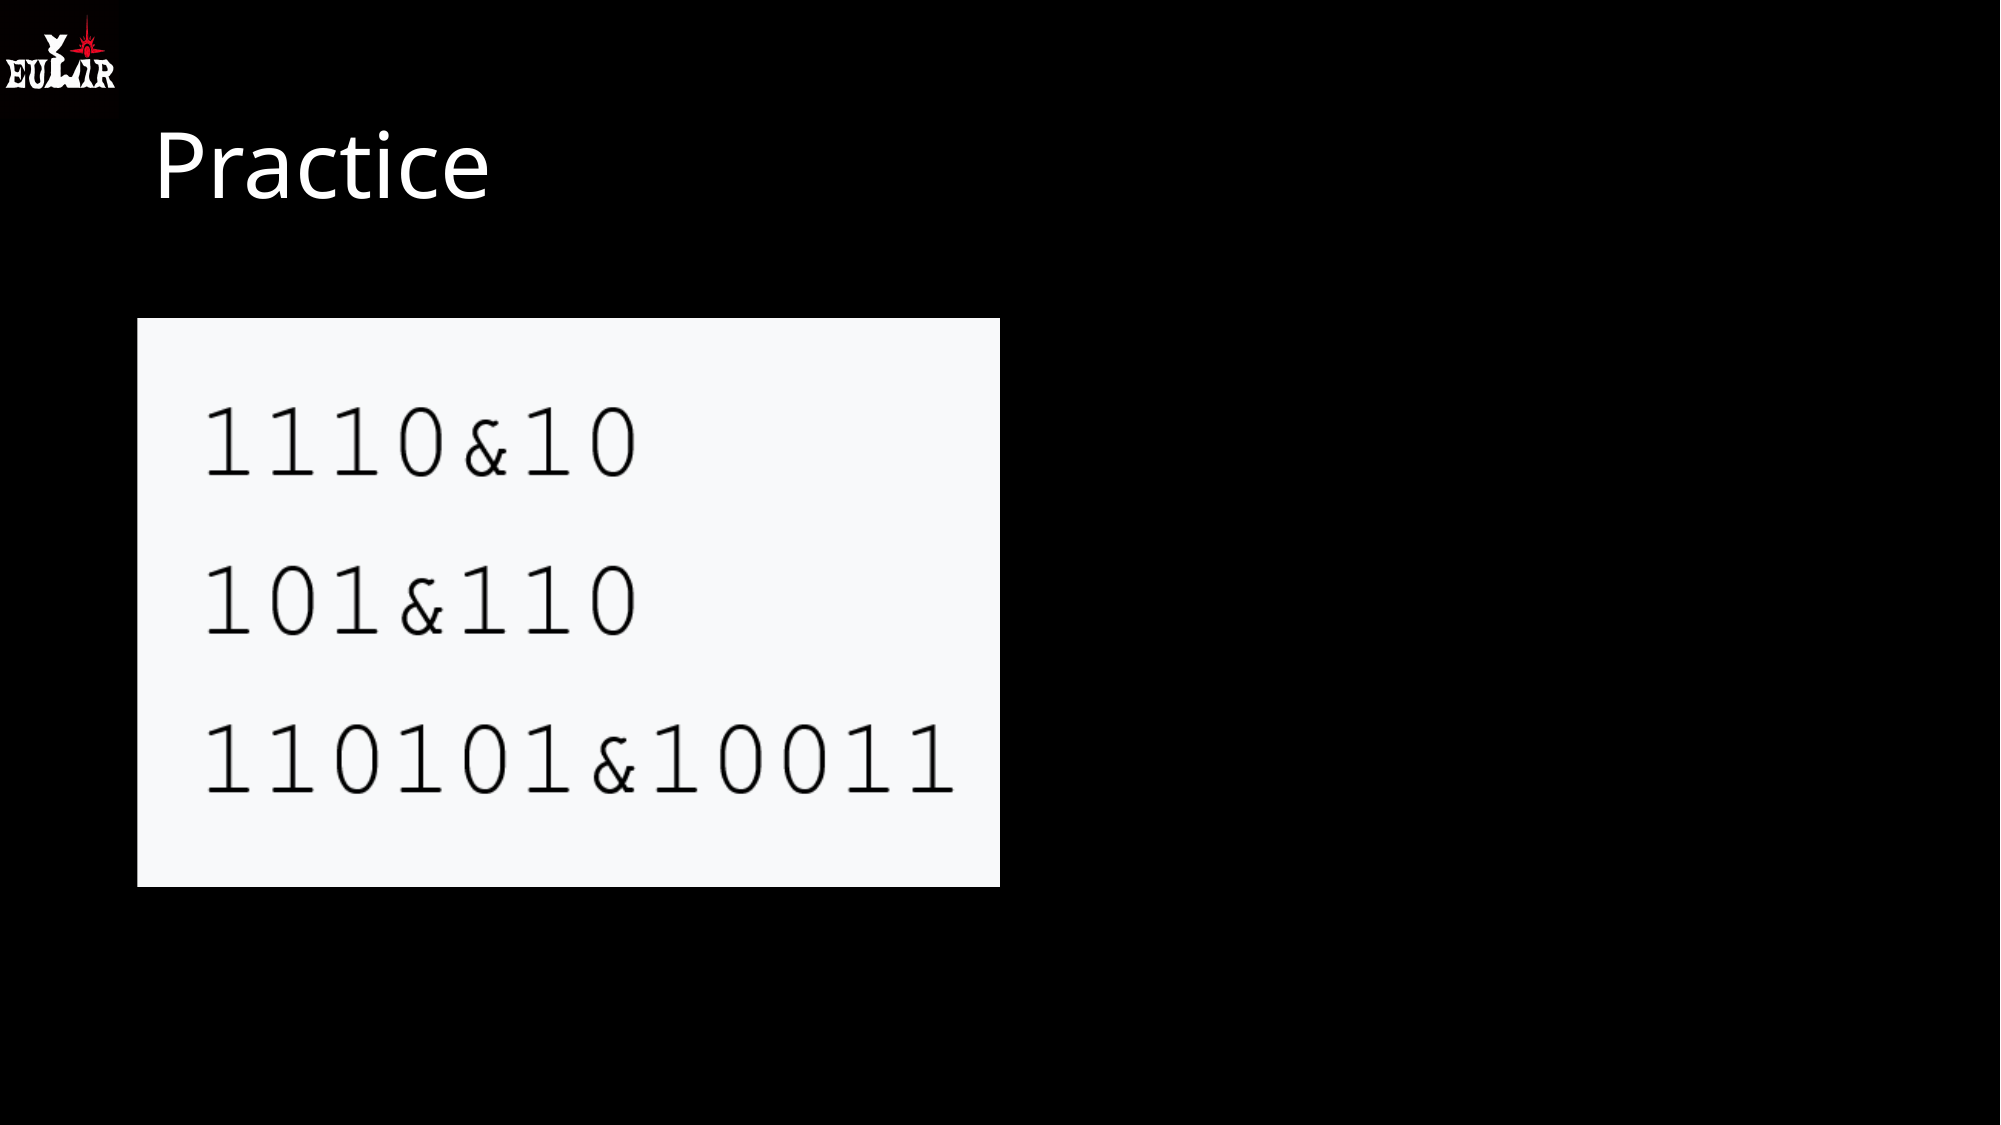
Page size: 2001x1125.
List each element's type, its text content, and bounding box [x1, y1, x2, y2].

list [137, 318, 1000, 887]
title Practice [137, 59, 1863, 278]
picture [0, 0, 119, 119]
